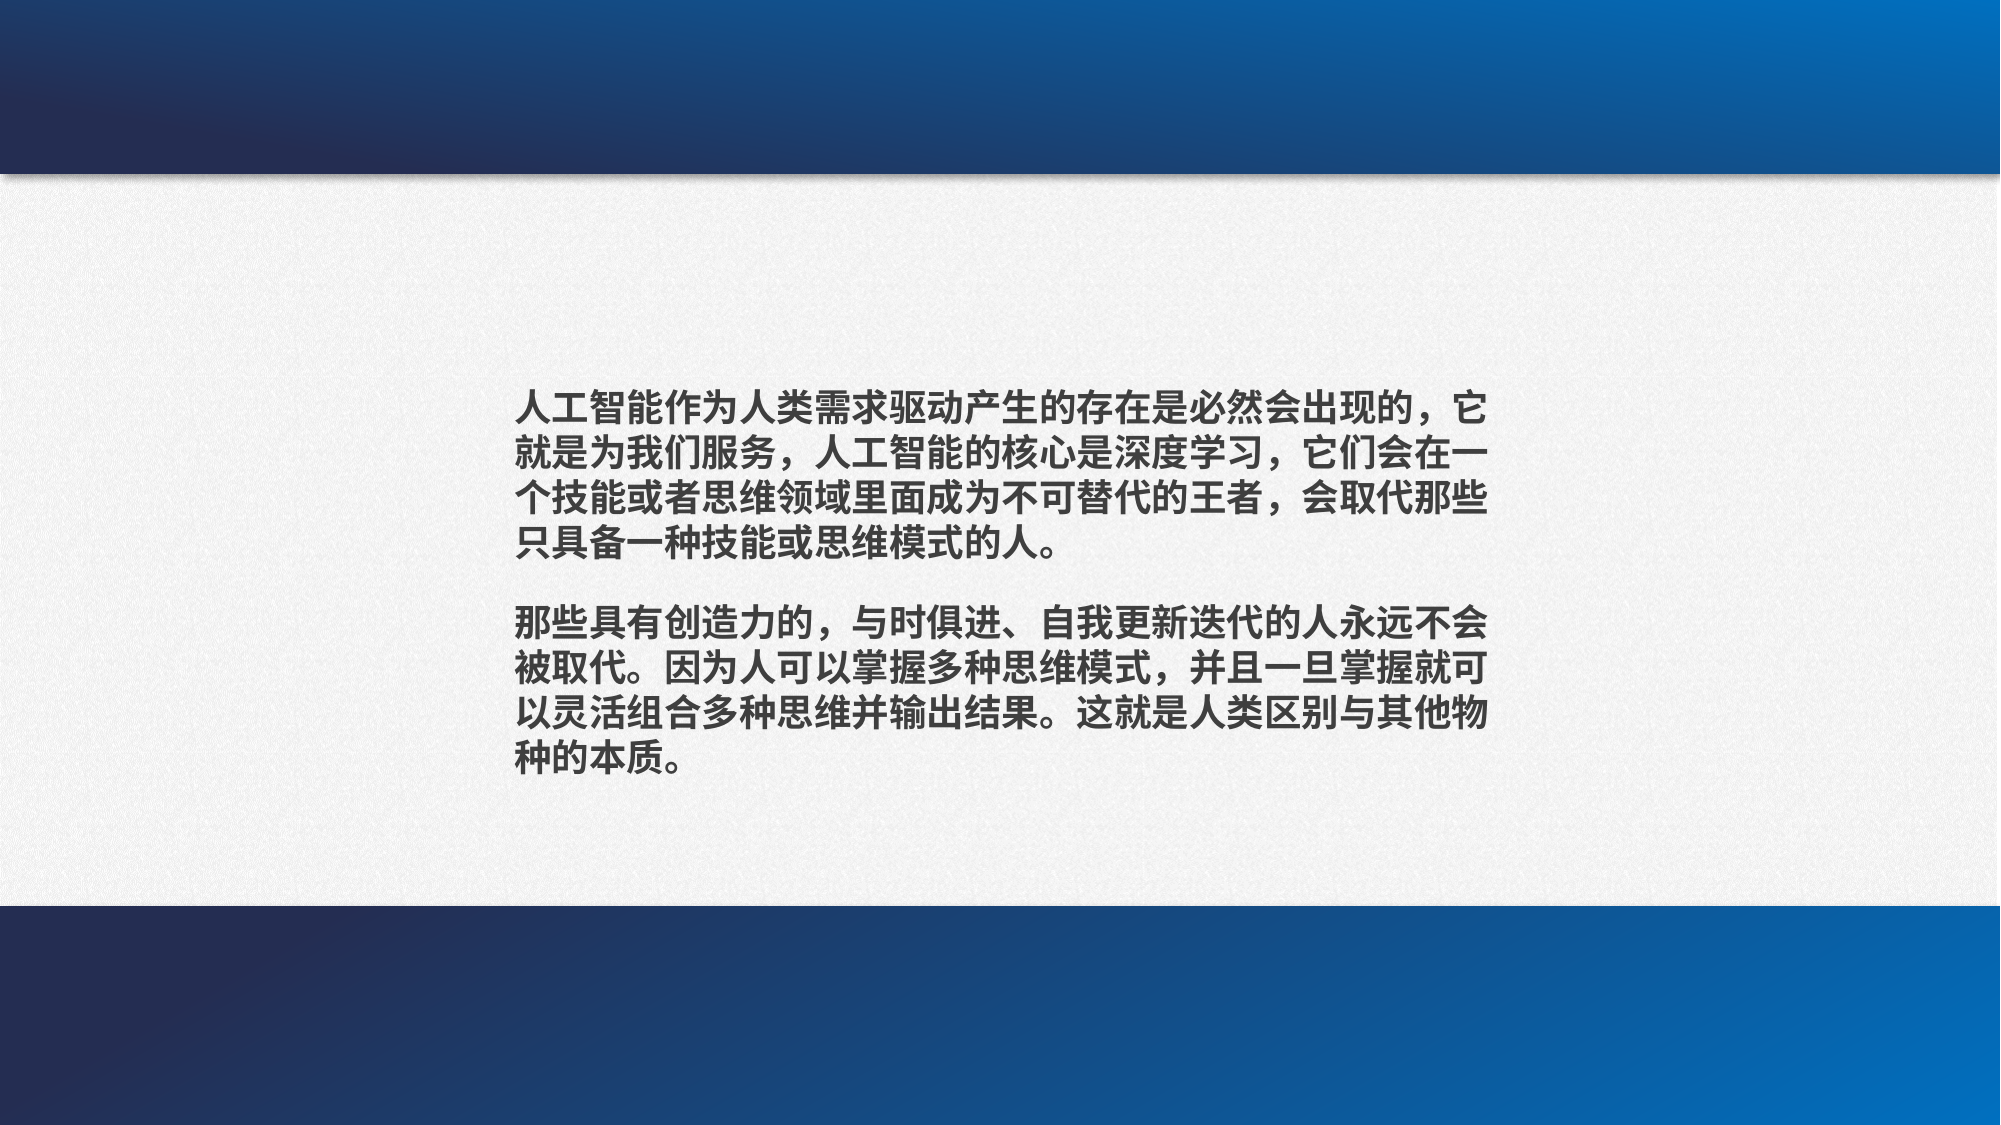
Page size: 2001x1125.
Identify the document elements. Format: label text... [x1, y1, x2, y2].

text_box 人工智能作为人类需求驱动产生的存在是必然会出现的，它就是为我们服务，人工智能的核心是深度学习，它们会在一个技能或者思维领域里面成为不可替代的王者，会取代那些只具备一种技能或思维模式的人。 那些具有创造力的，与时俱进、自我更新迭代的人永远不会被取代。因为人可以掌握多种思维模式，并且一旦掌握就可以灵活组合多种思维并输出结果。这就是人类区别与其他物种的本质。 [499, 377, 1509, 787]
text_box [0, 0, 2000, 175]
text_box [0, 905, 2000, 1125]
picture [0, 175, 1997, 905]
